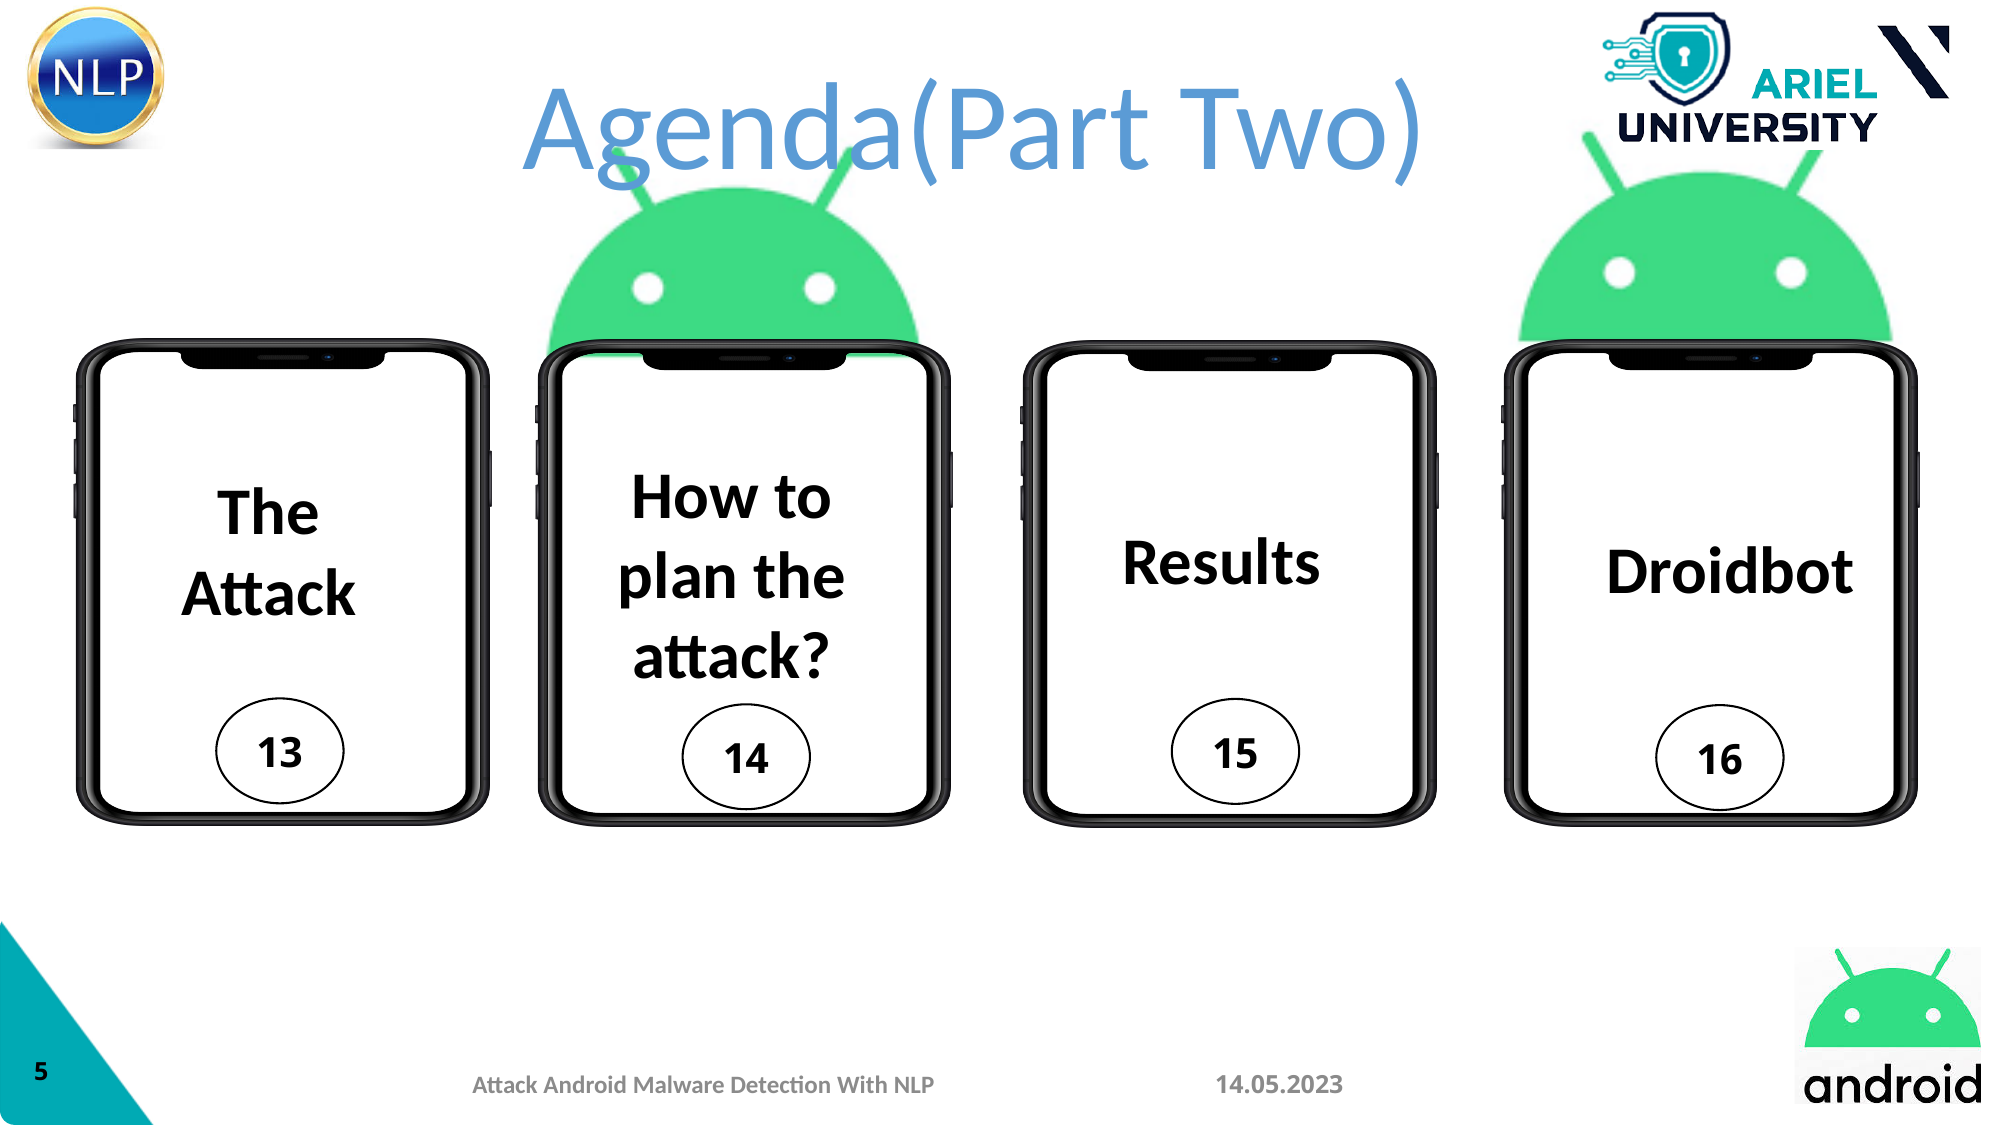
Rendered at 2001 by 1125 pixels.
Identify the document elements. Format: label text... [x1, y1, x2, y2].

picture [0, 912, 173, 1125]
picture [73, 0, 2000, 828]
picture [1794, 947, 1981, 1104]
footer Attack Android Malware Detection With NLP [366, 1053, 908, 1114]
picture [19, 0, 172, 150]
text_box Agenda(Part Two) [1111, 36, 1331, 202]
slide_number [908, 1053, 1359, 1114]
